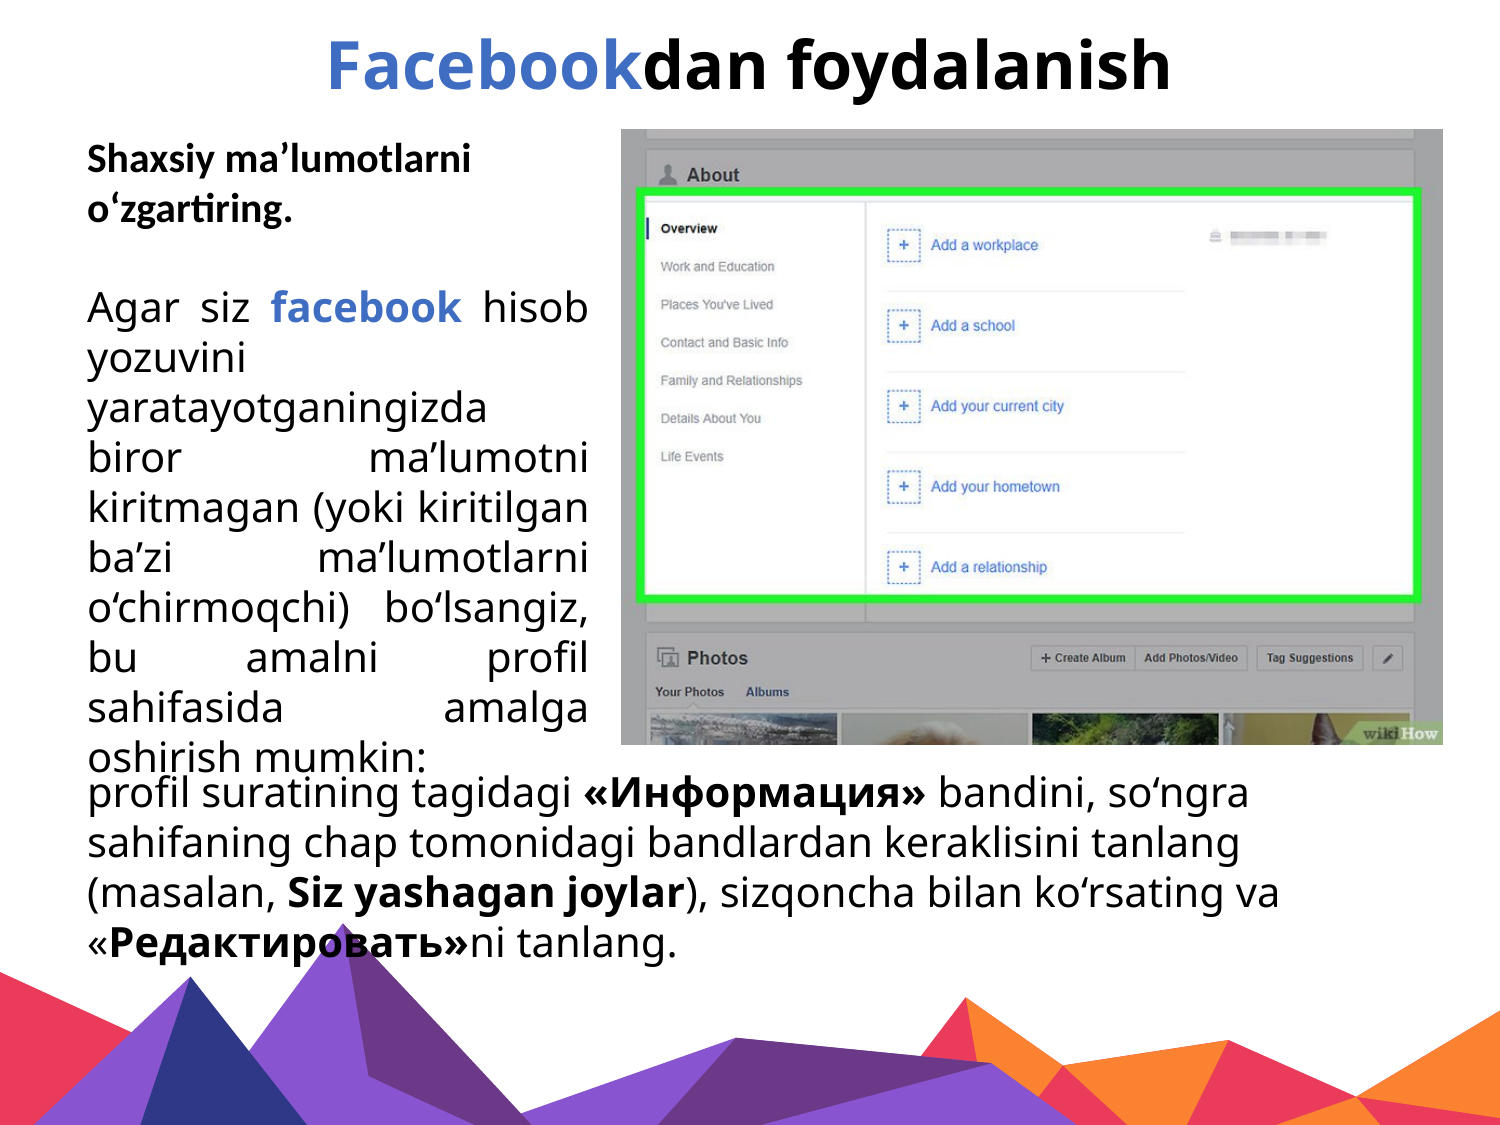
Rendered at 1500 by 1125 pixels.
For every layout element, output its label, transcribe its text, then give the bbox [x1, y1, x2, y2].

text_box Facebookdan foydalanish [310, 15, 1189, 111]
picture [621, 129, 1443, 745]
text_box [0, 923, 1500, 1125]
text_box profil suratining tagidagi «Информация» bandini, so‘ngra sahifaning chap tomonidagi bandlardan keraklisini tanlang (masalan, Siz yashagan joylar), sizqoncha bilan ko‘rsating va «Редактировать»ni tanlang. [72, 758, 1429, 923]
text_box Shaxsiy ma’lumotlarni o‘zgartiring. Agar siz facebook hisob yozuvini yaratayotganingizda biror ma’lumotni kiritmagan (yoki kiritilgan ba’zi ma’lumotlarni o‘chirmoqchi) bo‘lsangiz, bu amalni profil sahifasida amalga oshirish mumkin: [72, 123, 605, 758]
